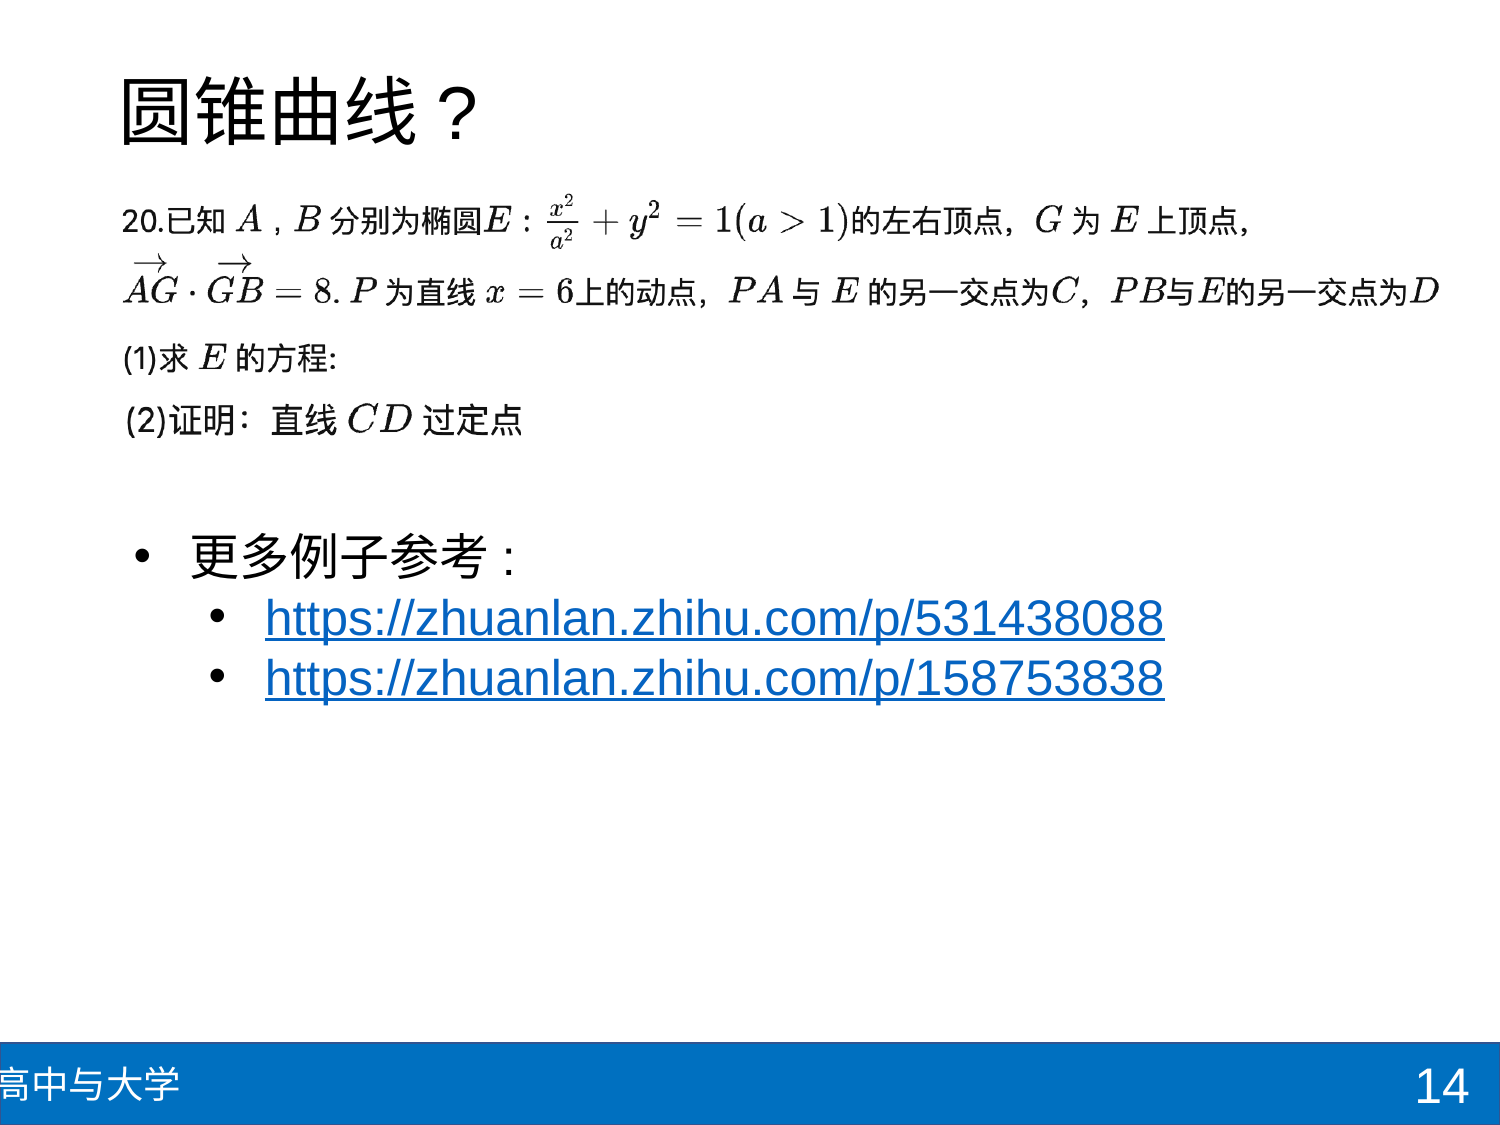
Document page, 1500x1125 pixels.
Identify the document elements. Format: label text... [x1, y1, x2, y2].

picture [103, 176, 1449, 319]
slide_number 14 [1147, 1054, 1485, 1114]
picture [103, 325, 340, 383]
picture [112, 389, 521, 448]
text_box 更多例子参考: https://zhuanlan.zhihu.com/p/531438088 https://zhuanlan.zhihu.com/p/158753838 [118, 517, 1180, 713]
title 圆锥曲线? [103, 59, 1397, 171]
